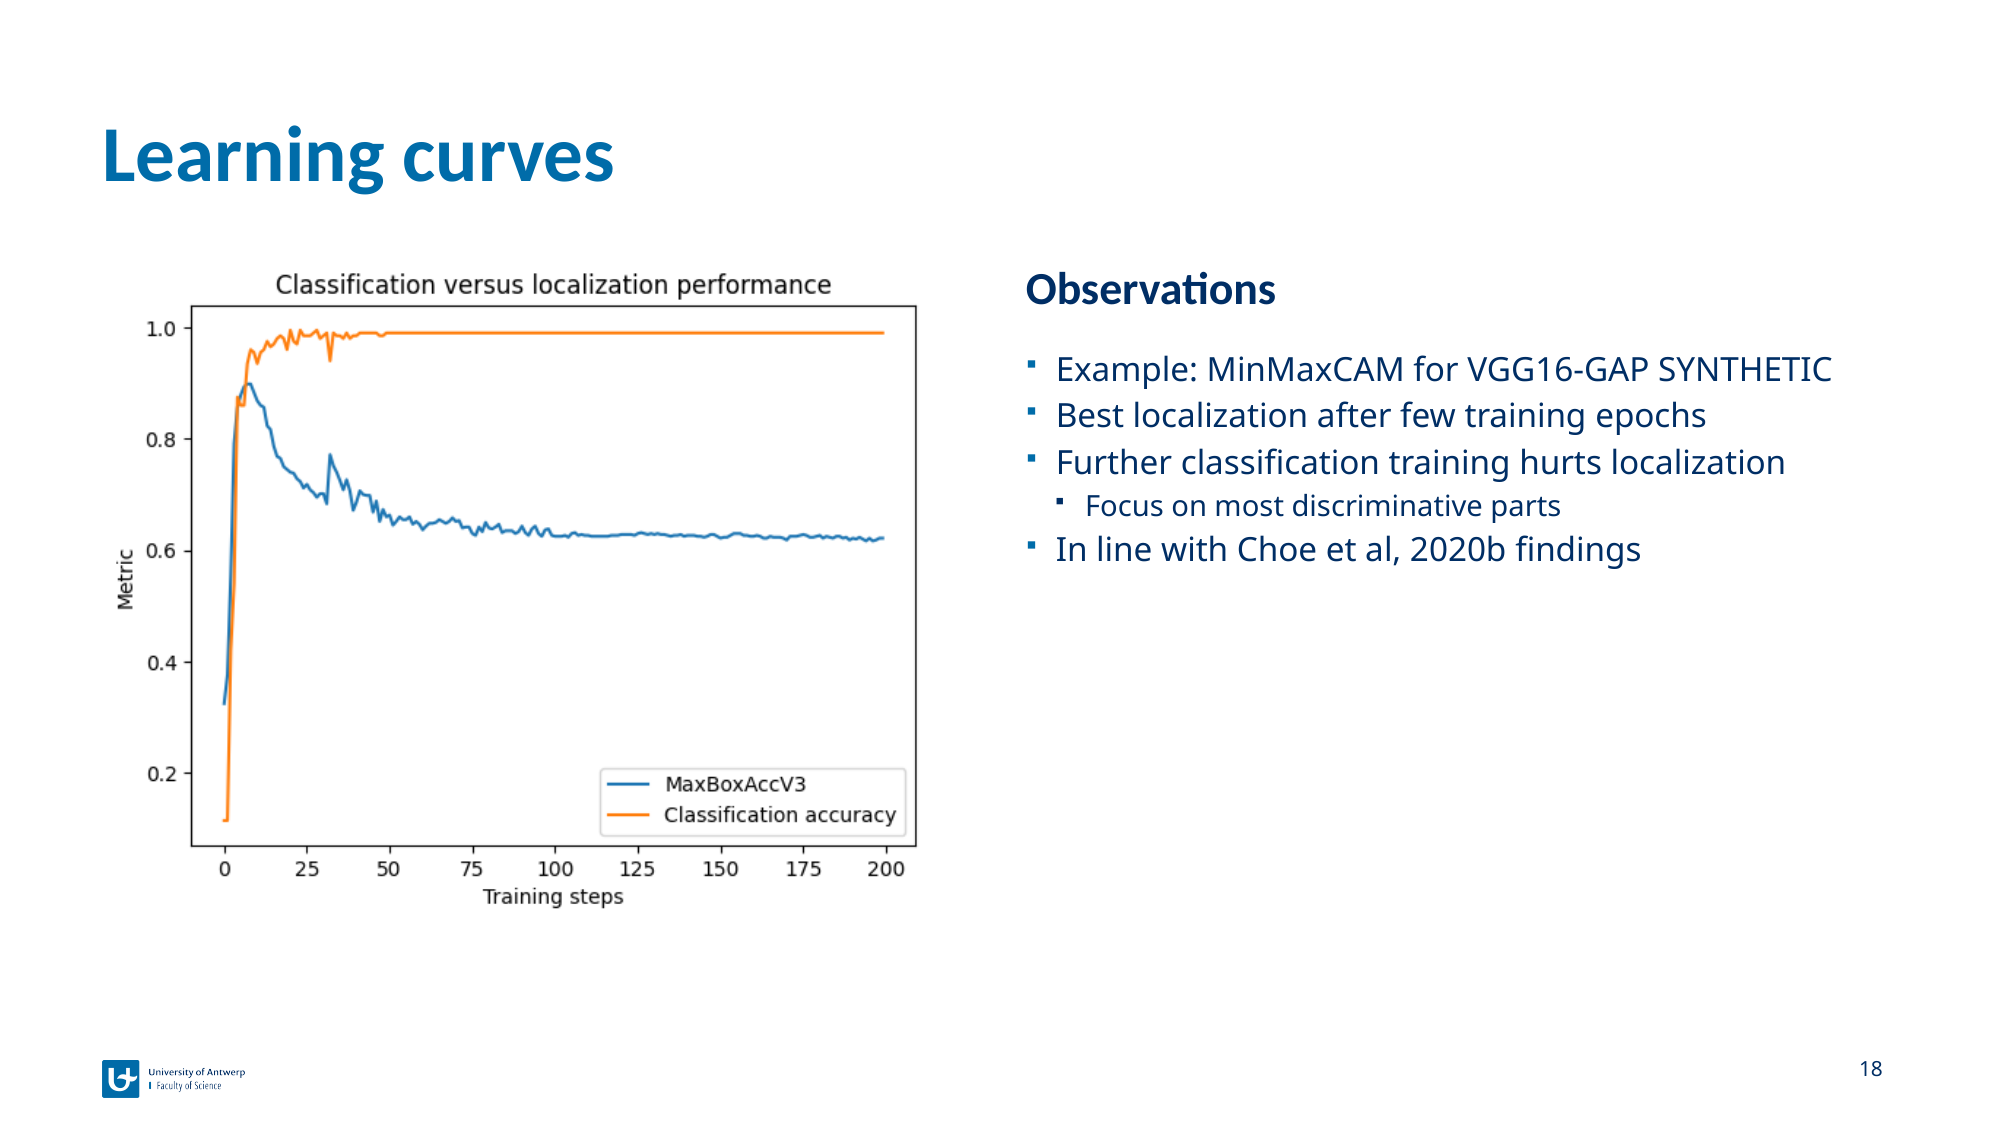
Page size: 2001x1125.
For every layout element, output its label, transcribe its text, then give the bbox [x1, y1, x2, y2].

slide_number 18 [1463, 1039, 1898, 1100]
title Learning curves [102, 101, 1898, 232]
list Observations [1025, 258, 1897, 345]
list Example: MinMaxCAM for VGG16-GAP SYNTHETIC Best localization after few training epochs Further classification training hurts localization Focus on most discriminative parts In line with Choe et al, 2020b findings [1025, 348, 1897, 1024]
picture [102, 1060, 245, 1098]
picture [102, 258, 930, 923]
